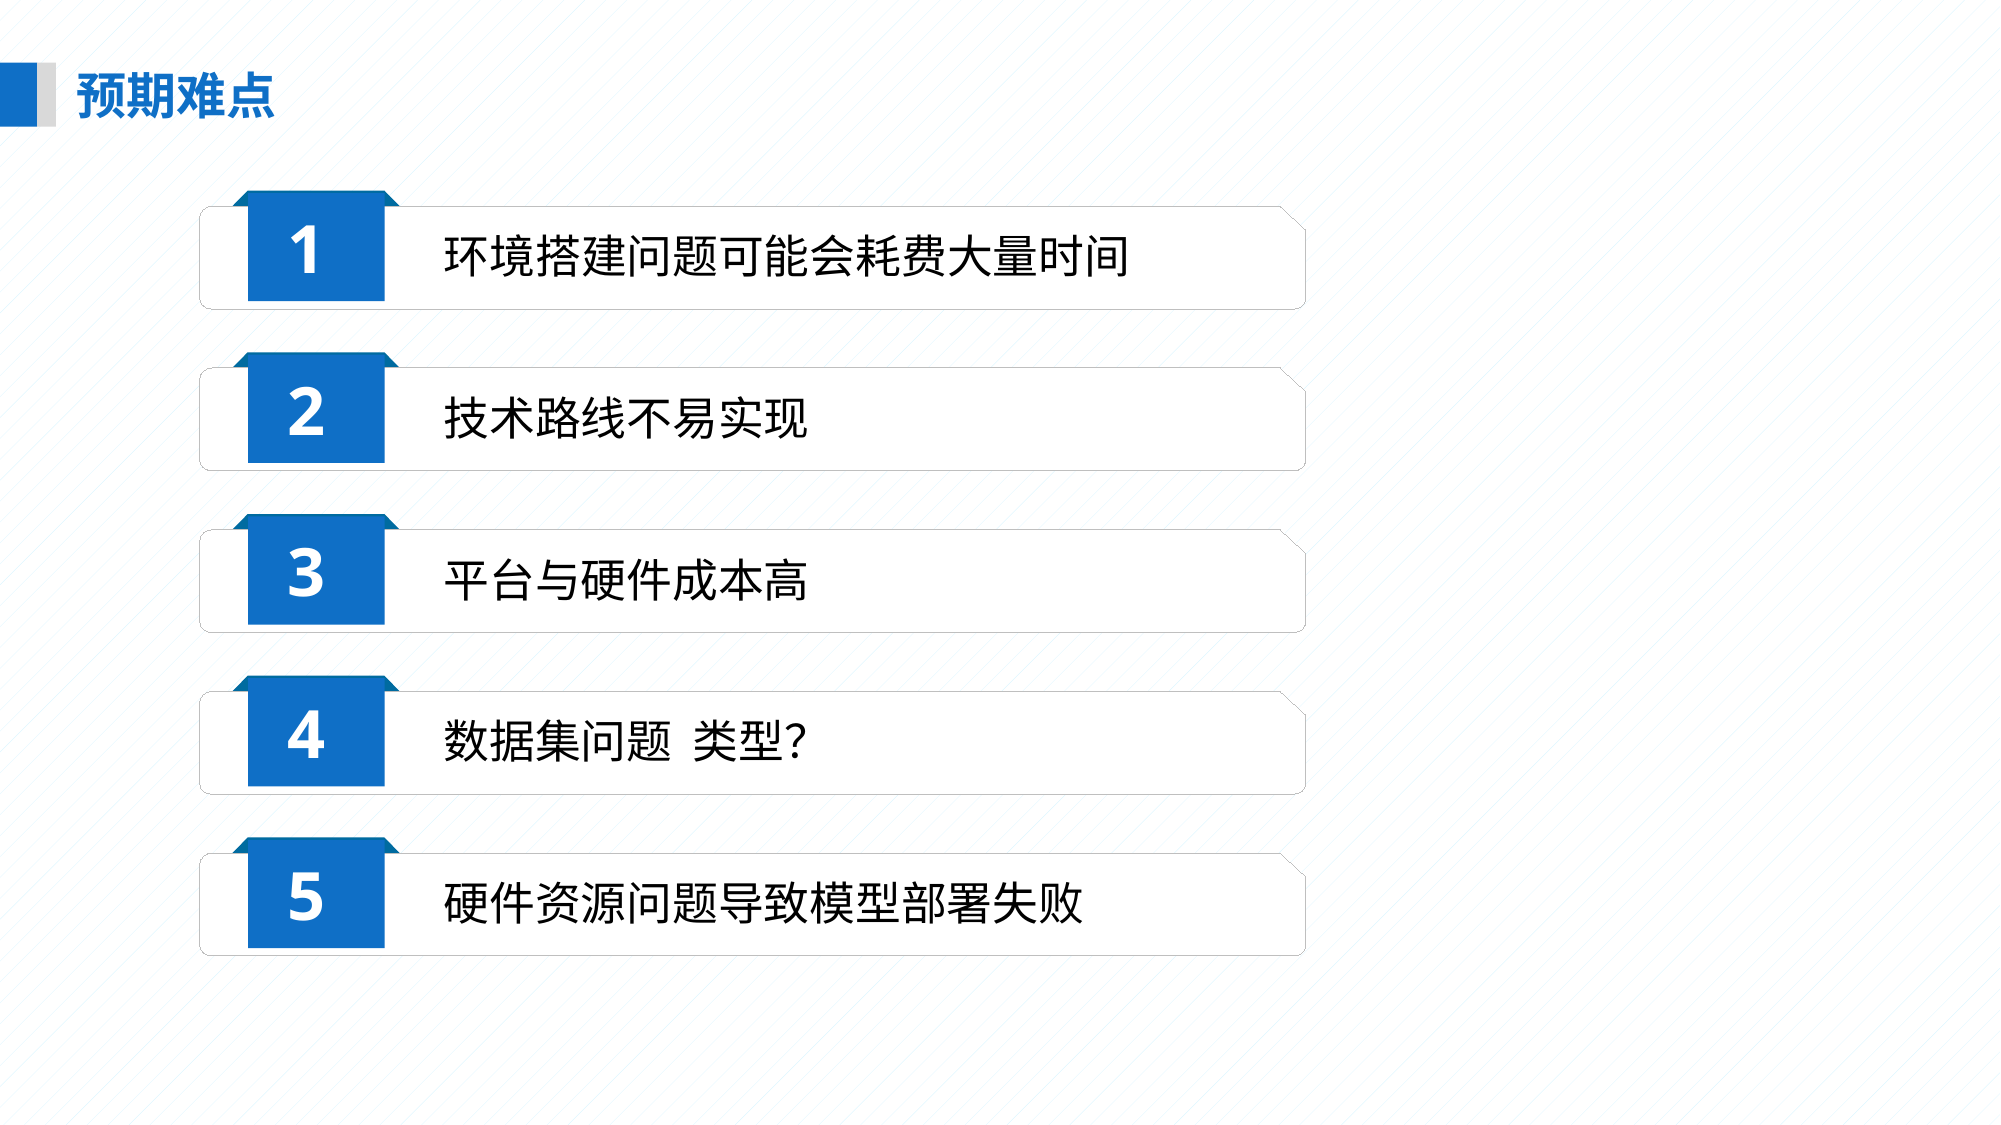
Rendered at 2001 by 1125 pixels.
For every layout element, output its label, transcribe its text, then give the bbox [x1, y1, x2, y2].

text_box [0, 62, 56, 127]
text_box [199, 675, 1306, 795]
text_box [199, 837, 1306, 956]
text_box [199, 513, 1306, 633]
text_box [199, 352, 1306, 471]
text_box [199, 190, 1306, 347]
text_box 预期难点 [62, 56, 575, 132]
